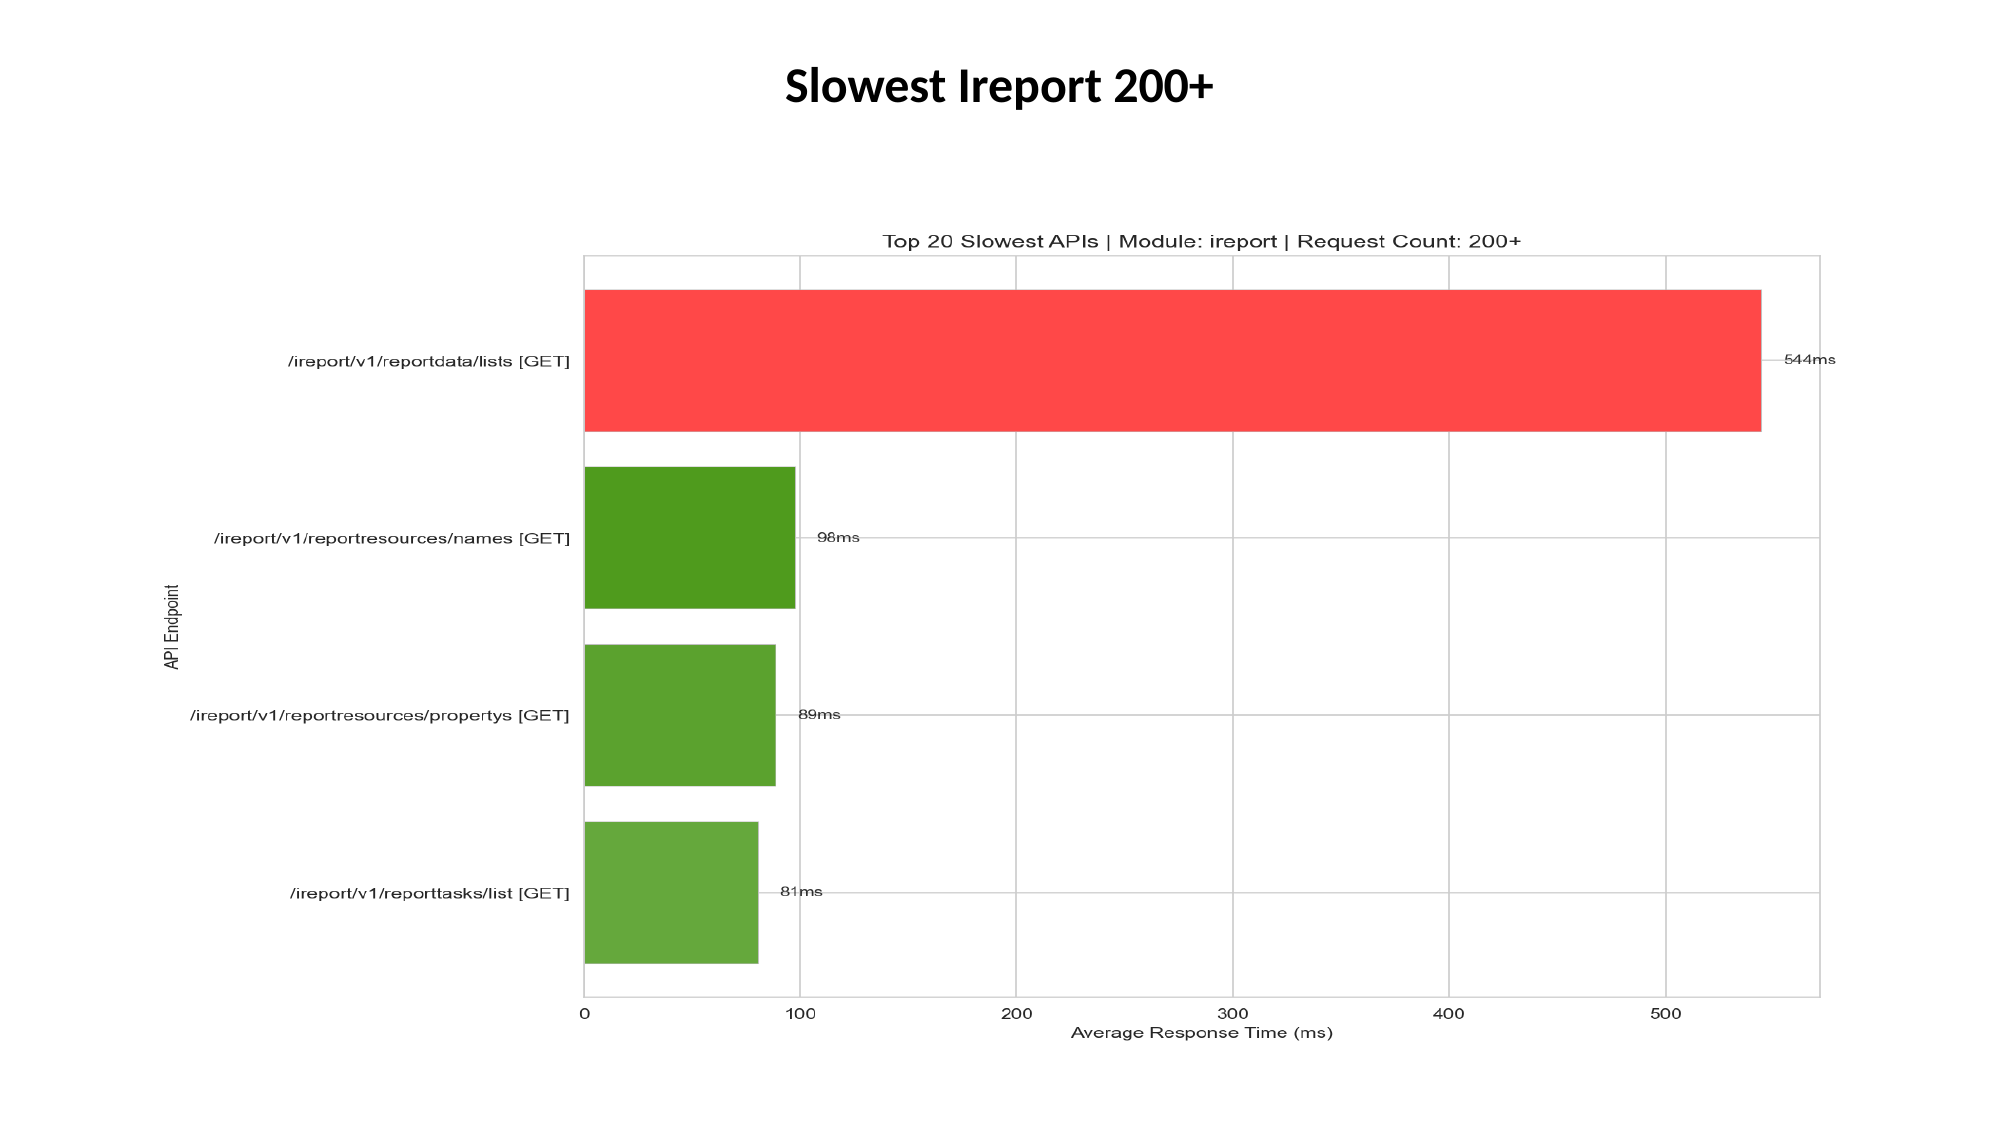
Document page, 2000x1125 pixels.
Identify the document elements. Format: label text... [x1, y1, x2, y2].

text_box Slowest Ireport 200+ [770, 44, 1230, 120]
picture [149, 224, 1850, 1051]
